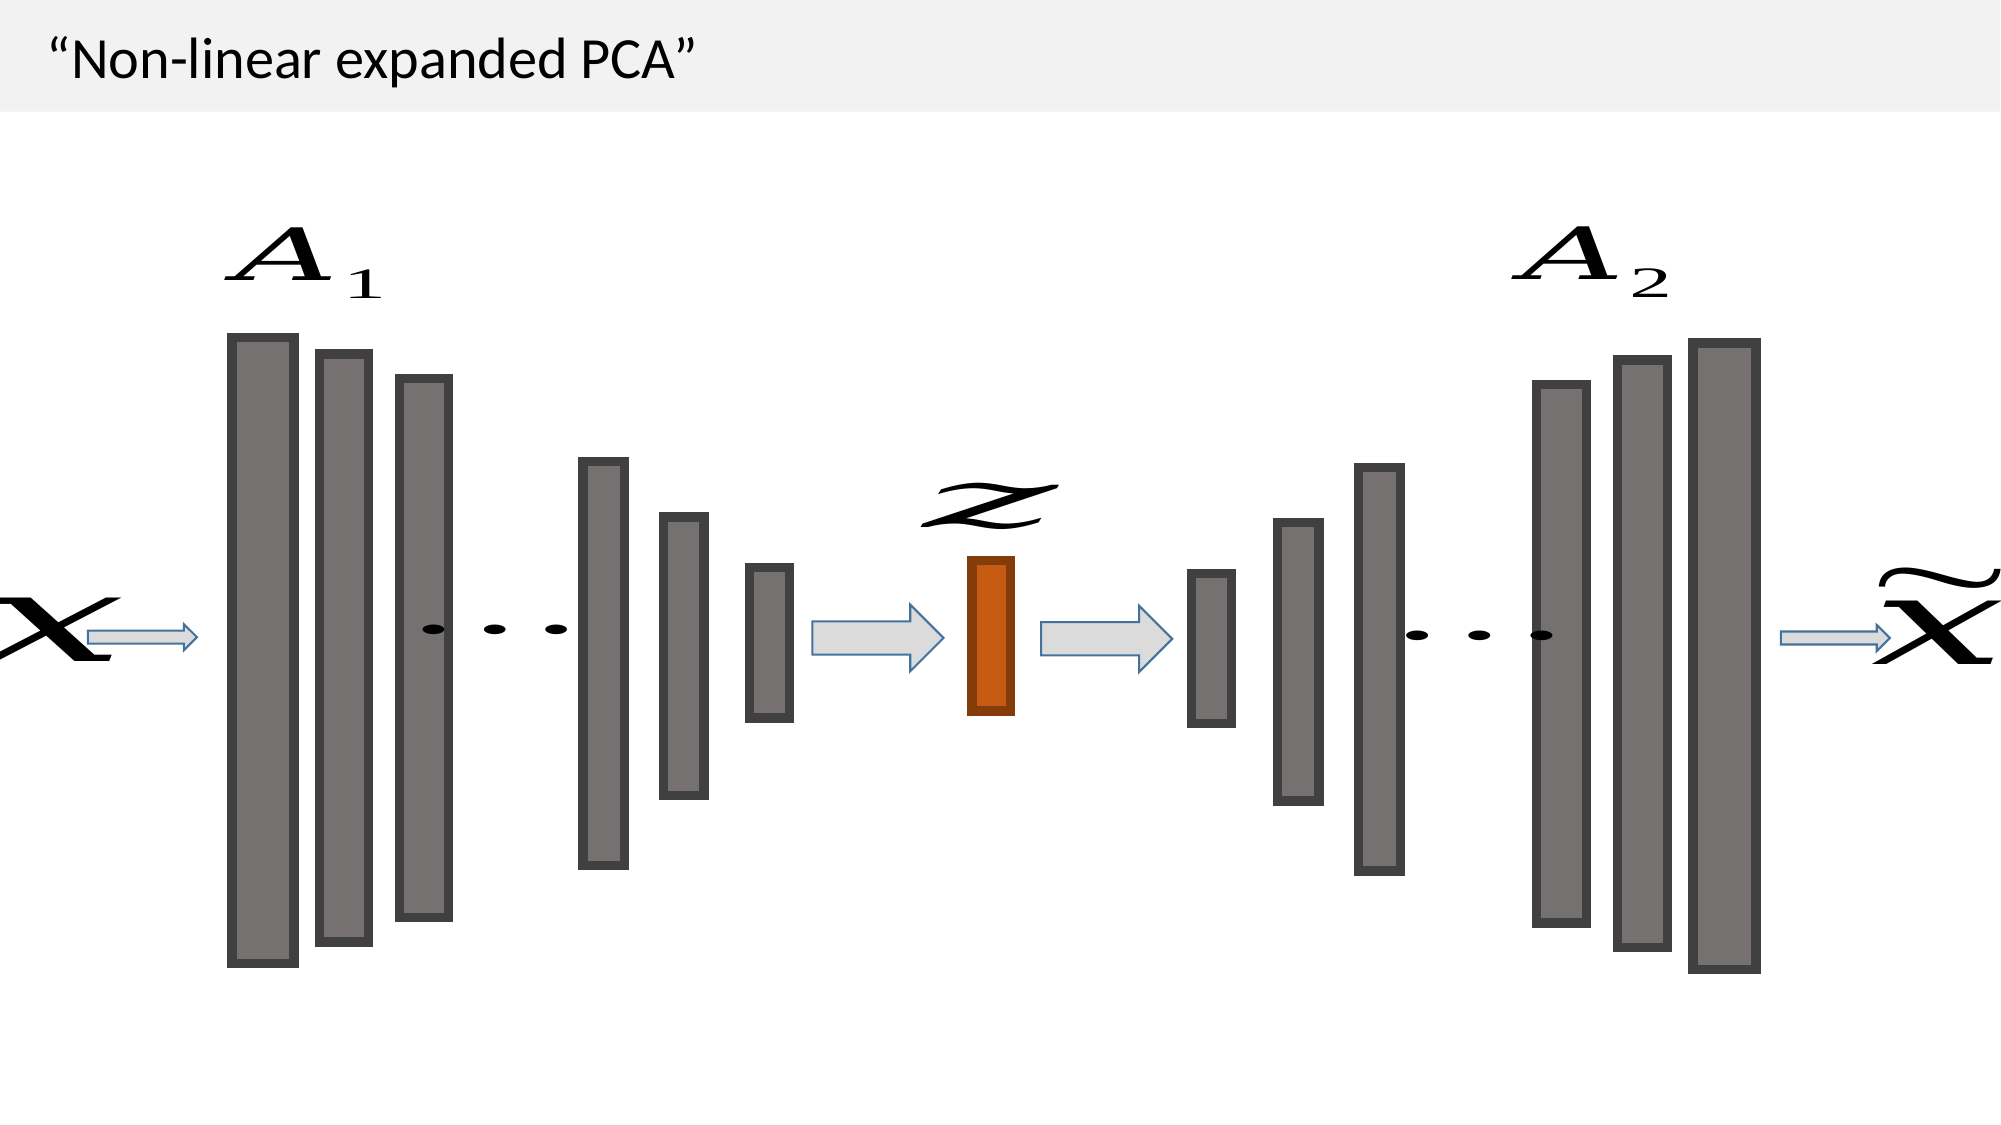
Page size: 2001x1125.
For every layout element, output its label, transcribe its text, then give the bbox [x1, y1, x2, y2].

text_box [0, 0, 2000, 113]
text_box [1191, 343, 1756, 970]
text_box [811, 602, 945, 674]
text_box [231, 337, 790, 964]
text_box [1779, 622, 1892, 654]
text_box “Non-linear expanded PCA” [32, 12, 1697, 98]
text_box [86, 621, 199, 653]
text_box [971, 560, 1011, 712]
text_box [1040, 603, 1174, 675]
